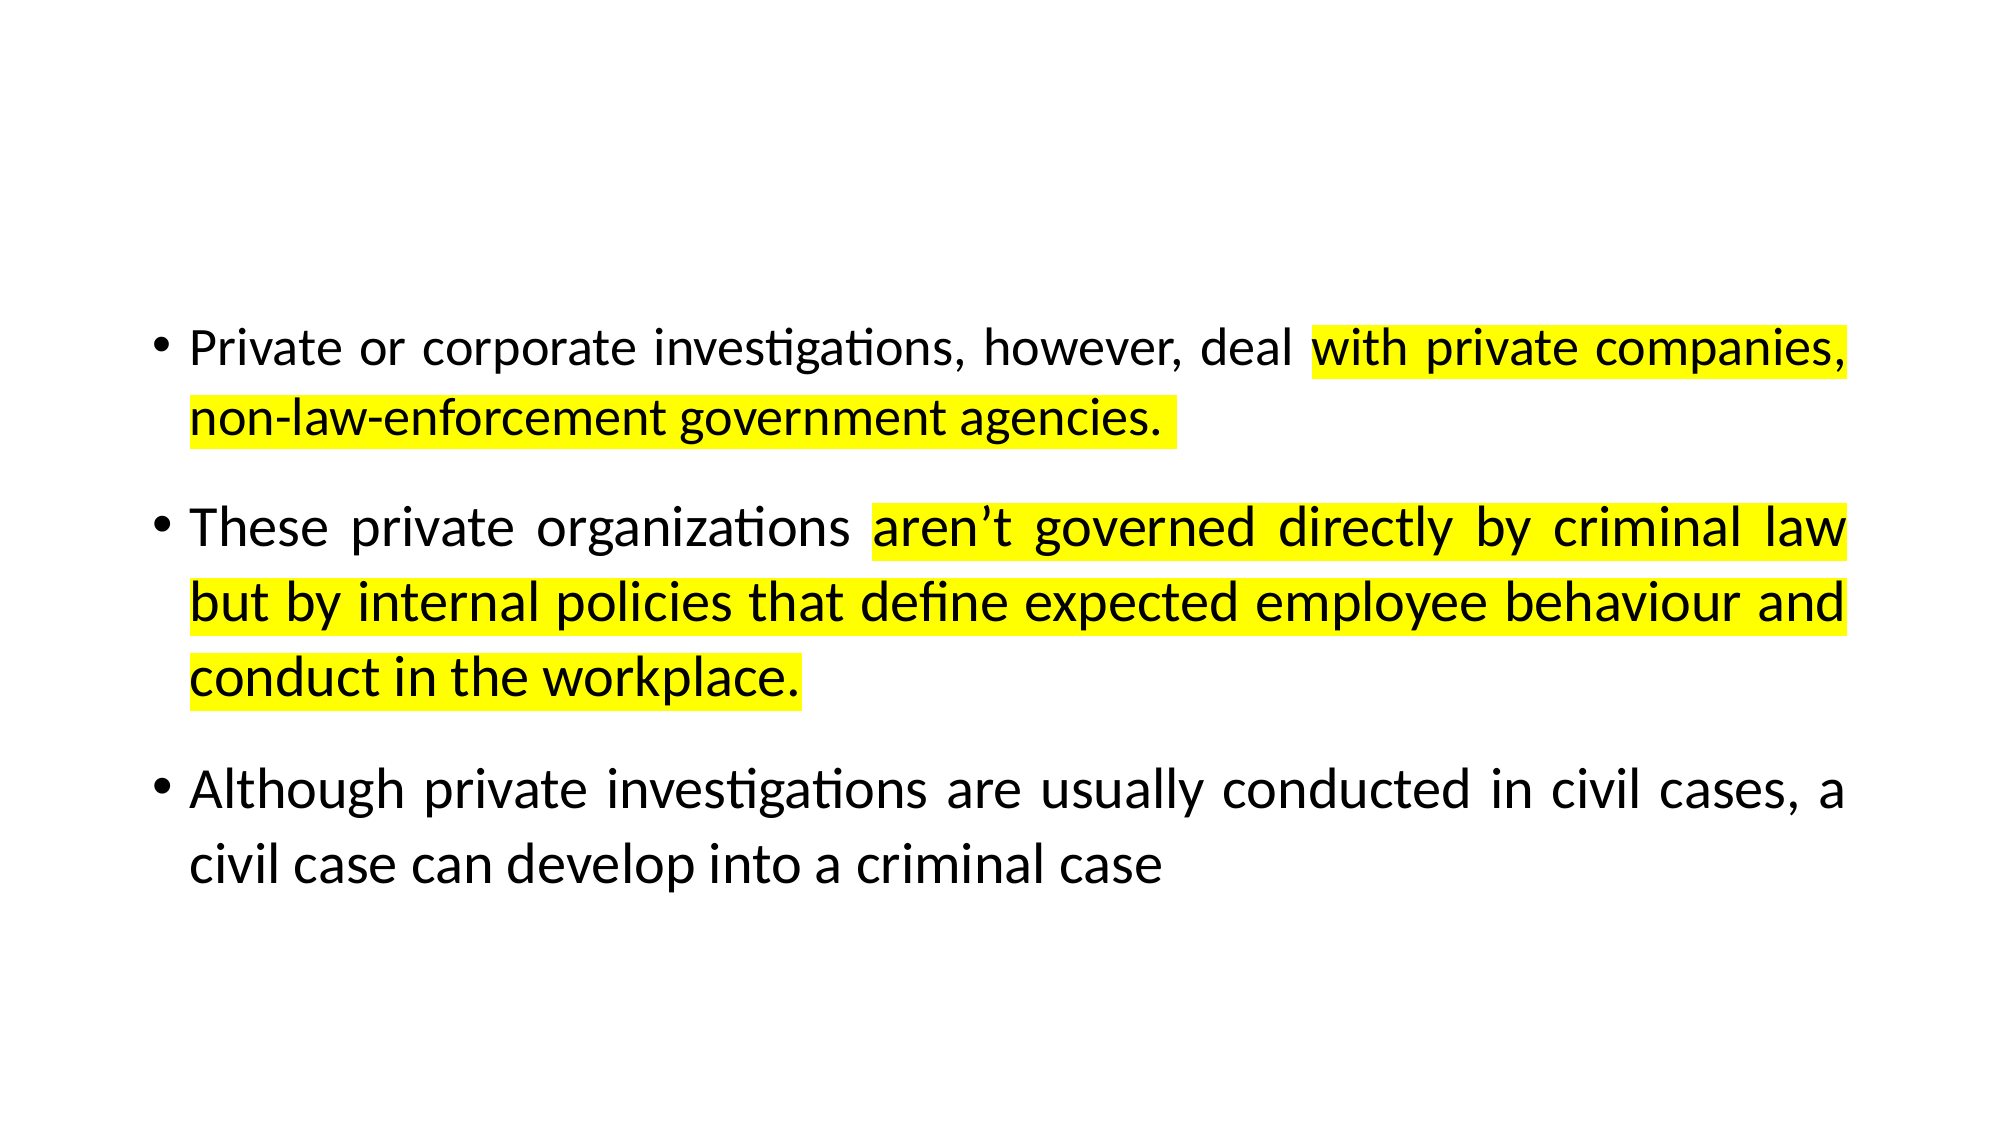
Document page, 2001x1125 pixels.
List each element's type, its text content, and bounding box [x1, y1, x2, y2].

list Private or corporate investigations, however, deal with private companies, non-law-enforcement government agencies. These private organizations aren’t governed directly by criminal law but by internal policies that define expected employee behaviour and conduct in the workplace. Although private investigations are usually conducted in civil cases, a civil case can develop into a criminal case [137, 299, 1863, 1014]
